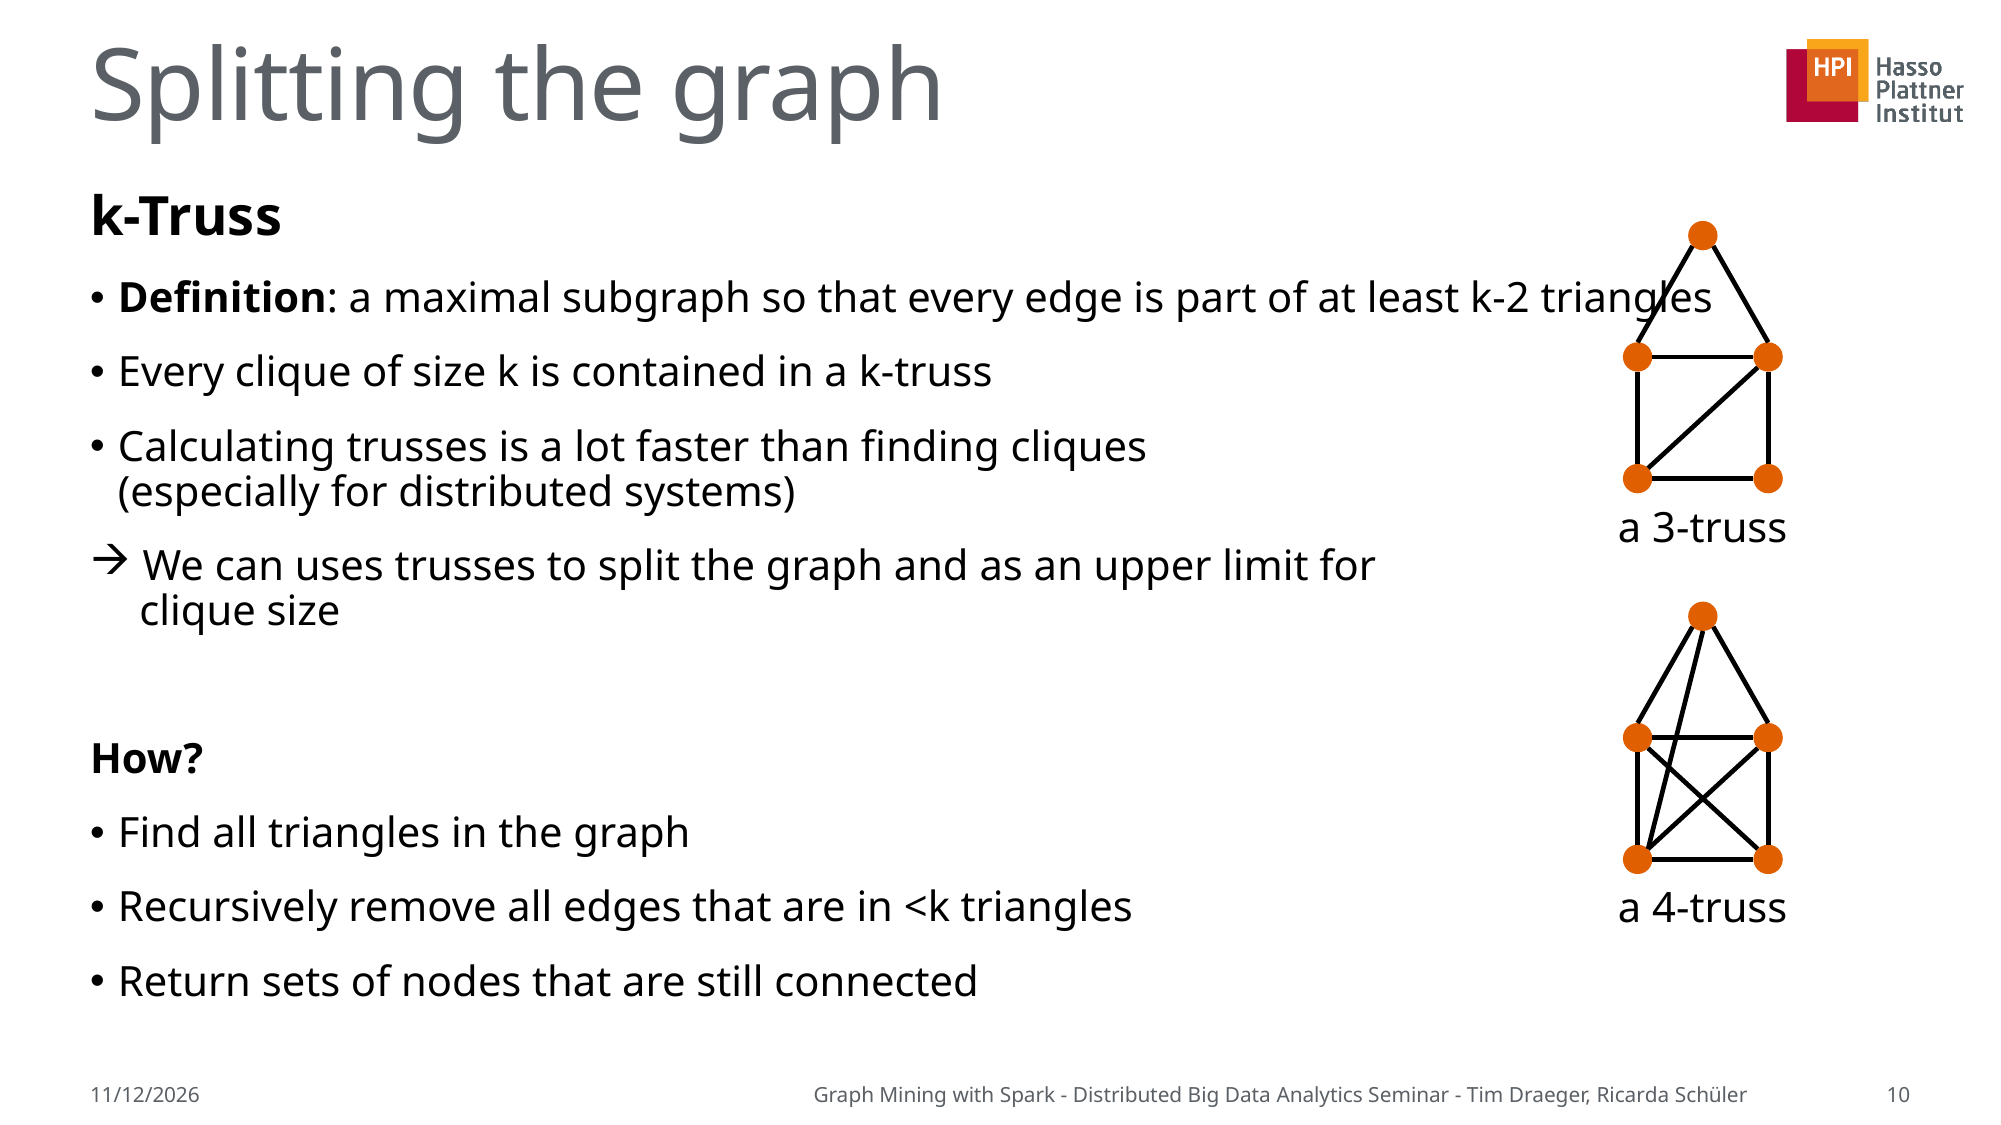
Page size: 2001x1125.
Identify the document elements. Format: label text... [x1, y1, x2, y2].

text_box [1686, 219, 1719, 252]
list k-Truss Definition: a maximal subgraph so that every edge is part of at least k-2 triangles Every clique of size k is contained in a k-truss Calculating trusses is a lot faster than finding cliques (especially for distributed systems) We can uses trusses to split the graph and as an upper limit for clique size How? Find all triangles in the graph Recursively remove all edges that are in <k triangles Return sets of nodes that are still connected [75, 181, 1906, 1033]
text_box [1754, 846, 1785, 873]
text_box a 3-truss [1616, 493, 1789, 558]
picture [1784, 35, 1966, 124]
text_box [1637, 245, 1693, 343]
footer Graph Mining with Spark - Distributed Big Data Analytics Seminar - Tim Draeger, Ricarda Schüler [238, 1065, 1763, 1125]
text_box [1621, 722, 1644, 754]
text_box a 4-truss [1616, 873, 1789, 938]
text_box [1686, 600, 1719, 629]
text_box [1752, 343, 1785, 372]
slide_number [75, 1065, 233, 1125]
text_box [1621, 341, 1654, 373]
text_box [1712, 245, 1769, 343]
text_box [1647, 366, 1759, 469]
slide_number 10 [1768, 1065, 1926, 1125]
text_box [1712, 626, 1769, 724]
text_box [1621, 463, 1653, 493]
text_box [1647, 630, 1704, 850]
text_box [1621, 843, 1653, 873]
text_box [1753, 465, 1785, 493]
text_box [1637, 626, 1693, 724]
text_box [1752, 724, 1785, 753]
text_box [1713, 747, 1759, 850]
title Splitting the graph [75, 0, 1732, 149]
